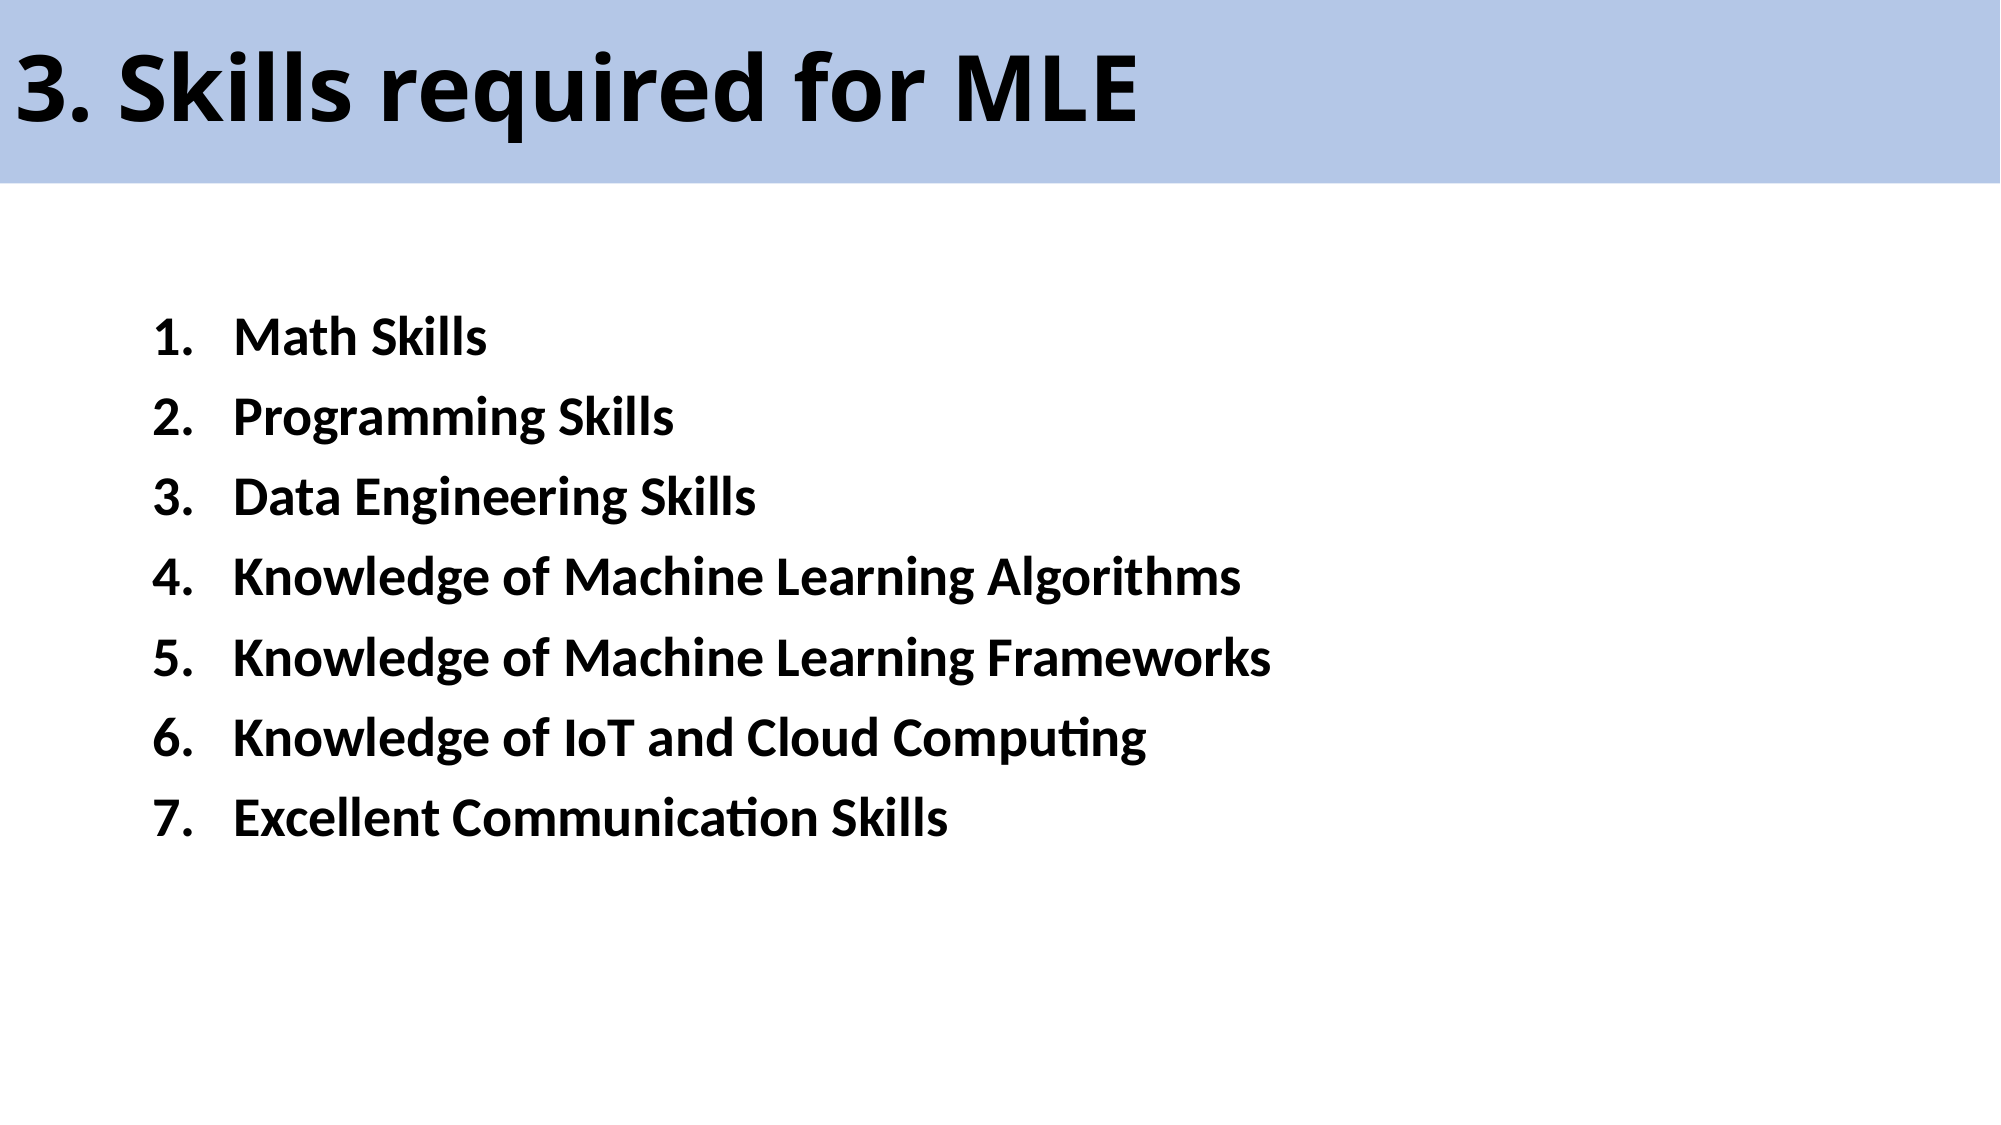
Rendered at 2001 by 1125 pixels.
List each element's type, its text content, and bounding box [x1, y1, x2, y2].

title 3. Skills required for MLE [0, 0, 2000, 184]
list Math Skills Programming Skills Data Engineering Skills Knowledge of Machine Learning Algorithms Knowledge of Machine Learning Frameworks Knowledge of IoT and Cloud Computing Excellent Communication Skills [137, 299, 1863, 942]
